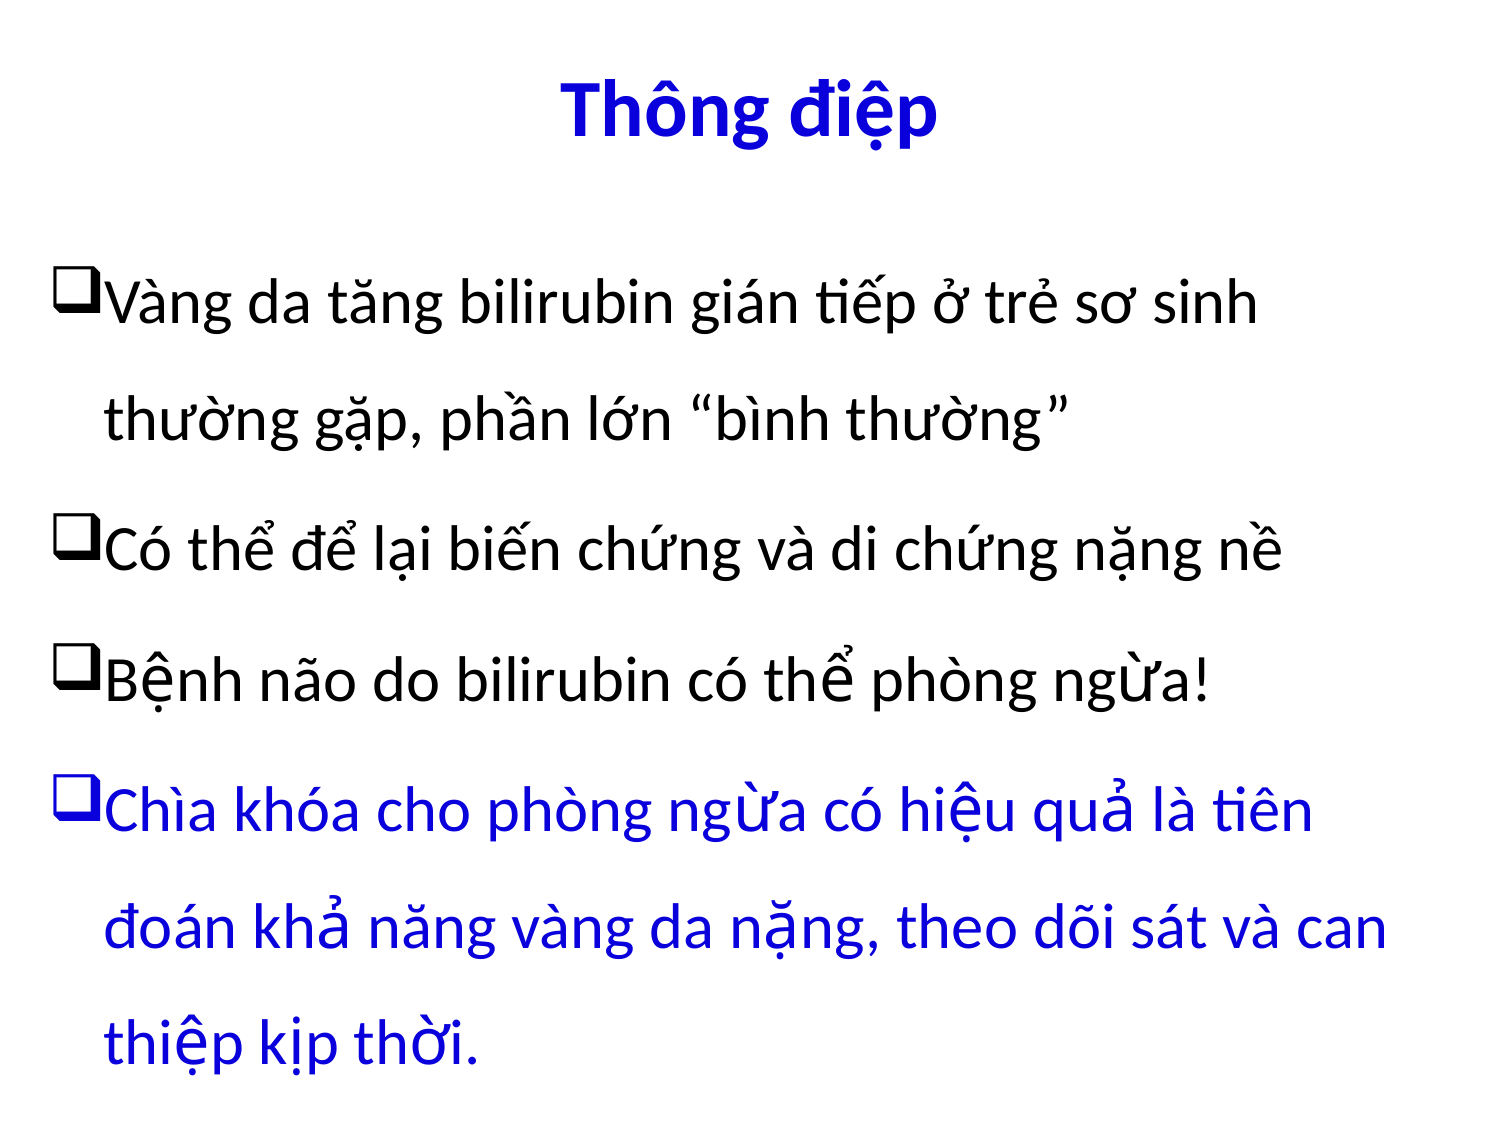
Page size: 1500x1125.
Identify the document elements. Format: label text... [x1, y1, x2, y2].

title Thông điệp [74, 44, 1426, 164]
list Vàng da tăng bilirubin gián tiếp ở trẻ sơ sinh thường gặp, phần lớn “bình thường” Có thể để lại biến chứng và di chứng nặng nề Bệnh não do bilirubin có thể phòng ngừa! Chìa khóa cho phòng ngừa có hiệu quả là tiên đoán khả năng vàng da nặng, theo dõi sát và can thiệp kịp thời. [40, 212, 1472, 1094]
